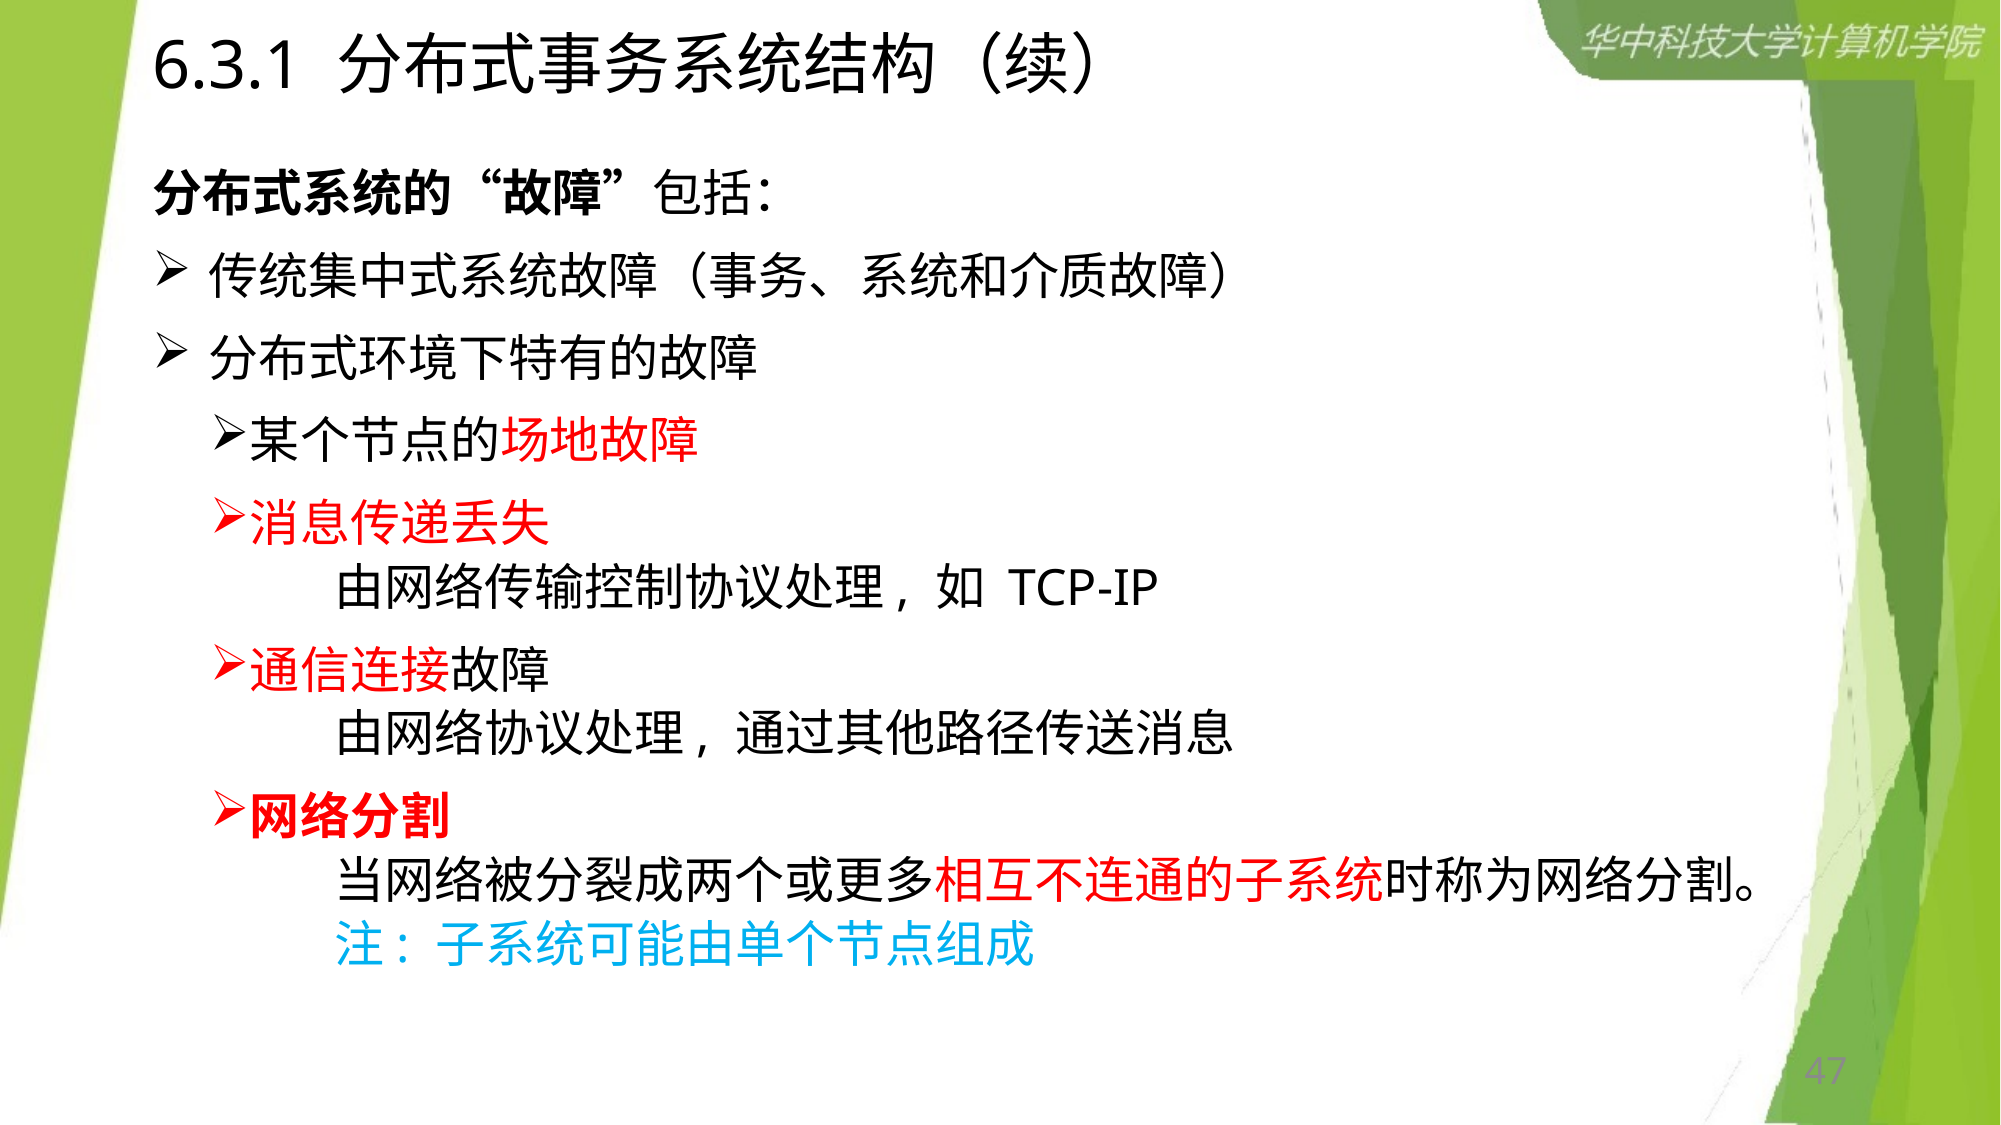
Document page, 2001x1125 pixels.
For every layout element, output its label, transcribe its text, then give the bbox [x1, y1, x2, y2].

picture [0, 0, 2001, 1125]
list 分布式系统的“故障”包括： 传统集中式系统故障（事务、系统和介质故障） 分布式环境下特有的故障 某个节点的场地故障 消息传递丢失 由网络传输控制协议处理, 如 TCP-IP 通信连接故障 由网络协议处理, 通过其他路径传送消息 网络分割 当网络被分裂成两个或更多相互不连通的子系统时称为网络分割。 注: 子系统可能由单个节点组成 [137, 142, 1863, 1083]
slide_number 47 [1412, 1042, 1863, 1103]
title 6.3.1 分布式事务系统结构（续） [137, 0, 1863, 142]
